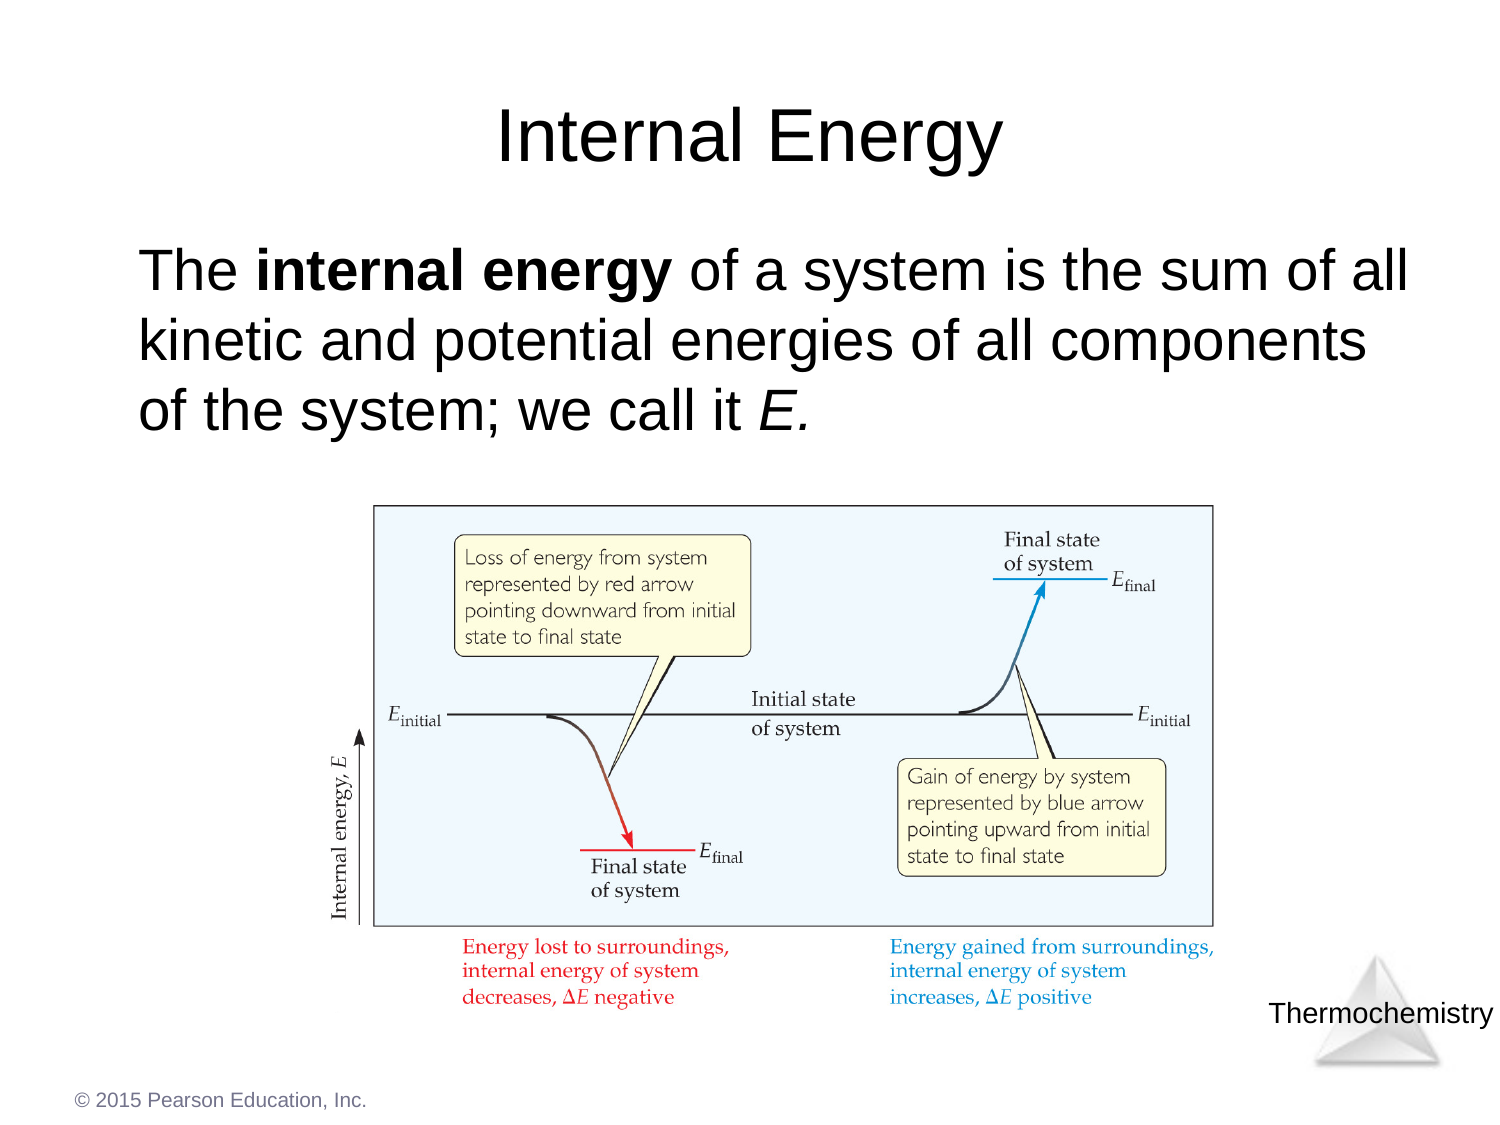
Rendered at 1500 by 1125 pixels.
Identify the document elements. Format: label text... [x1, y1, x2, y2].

title Internal Energy [0, 37, 1500, 226]
picture [324, 499, 1220, 1013]
picture [1275, 906, 1478, 1109]
list The internal energy of a system is the sum of all kinetic and potential energies of all components of the system; we call it E. [66, 224, 1430, 588]
